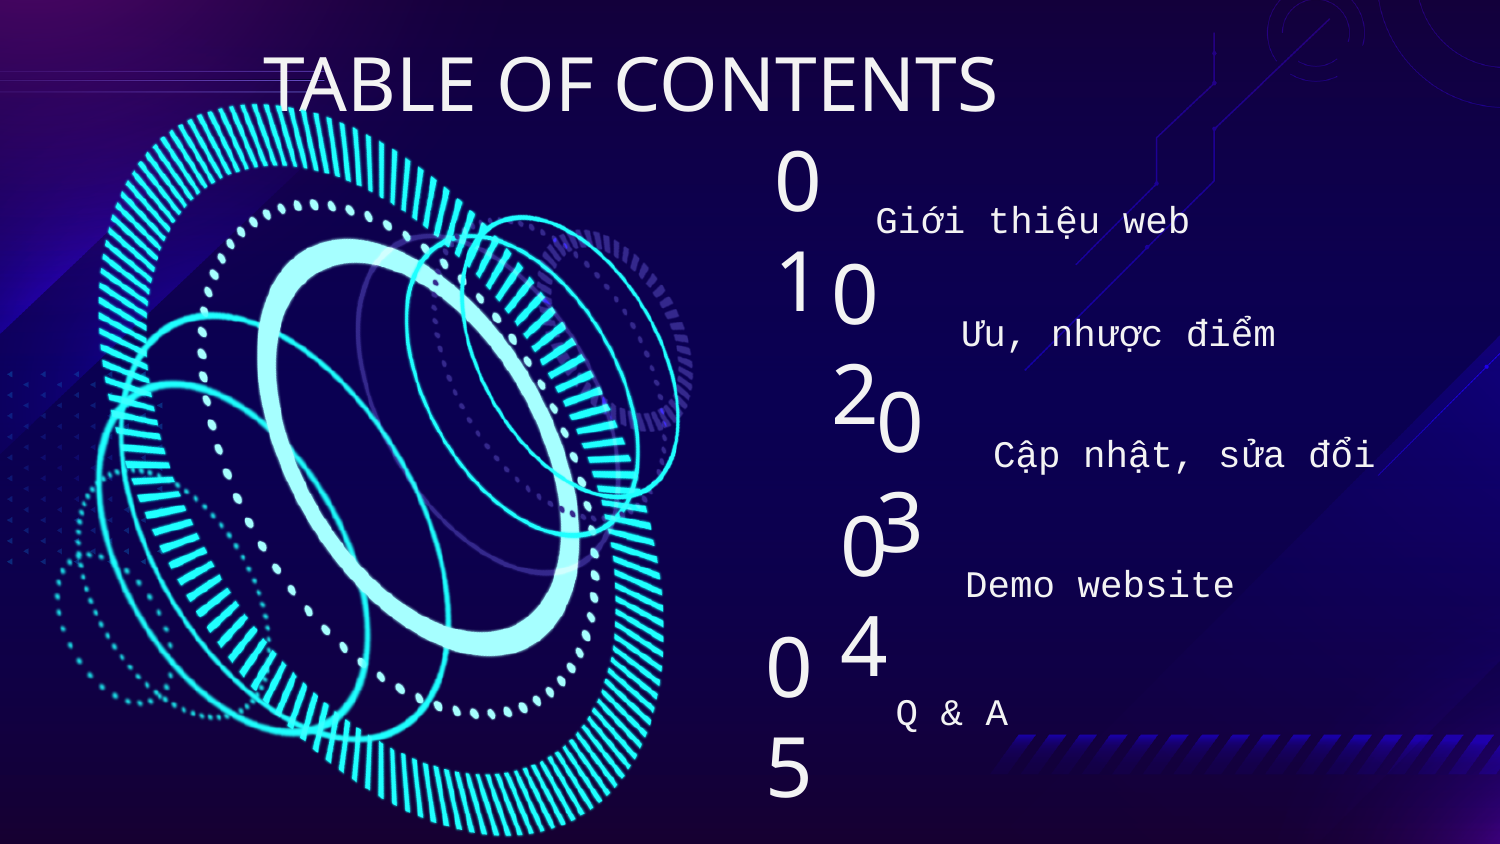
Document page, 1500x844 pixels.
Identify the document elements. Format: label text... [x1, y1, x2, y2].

text_box Q & A [985, 652, 1250, 748]
picture [0, 0, 1500, 844]
title Demo website [985, 525, 1320, 621]
title Cập nhật, sửa đổi [994, 395, 1408, 491]
title Ưu, nhược điểm [991, 274, 1316, 370]
title Giới thiệu web [985, 160, 1230, 256]
title TABLE OF CONTENTS [117, 48, 1263, 141]
